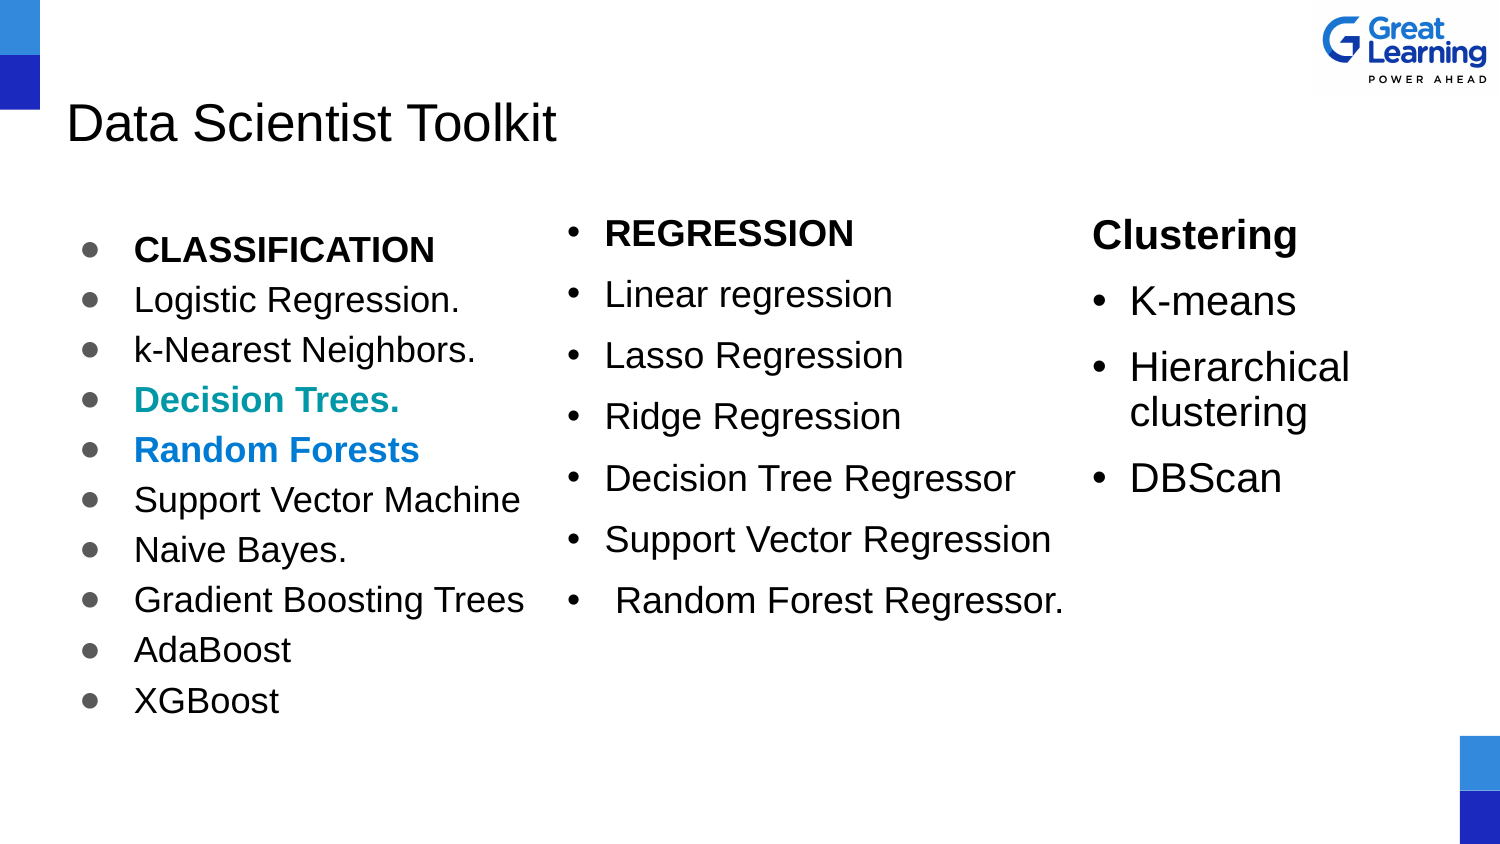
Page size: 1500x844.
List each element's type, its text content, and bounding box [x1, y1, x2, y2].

title Data Scientist Toolkit [51, 72, 1449, 167]
text_box REGRESSION Linear regression Lasso Regression Ridge Regression Decision Tree Regressor Support Vector Regression Random Forest Regressor. [555, 207, 1106, 744]
picture [1311, 0, 1499, 98]
text_box Clustering K-means Hierarchical clustering DBScan [1080, 208, 1500, 744]
list CLASSIFICATION Logistic Regression. k-Nearest Neighbors. Decision Trees. Random Forests Support Vector Machine Naive Bayes. Gradient Boosting Trees AdaBoost XGBoost [46, 204, 596, 740]
